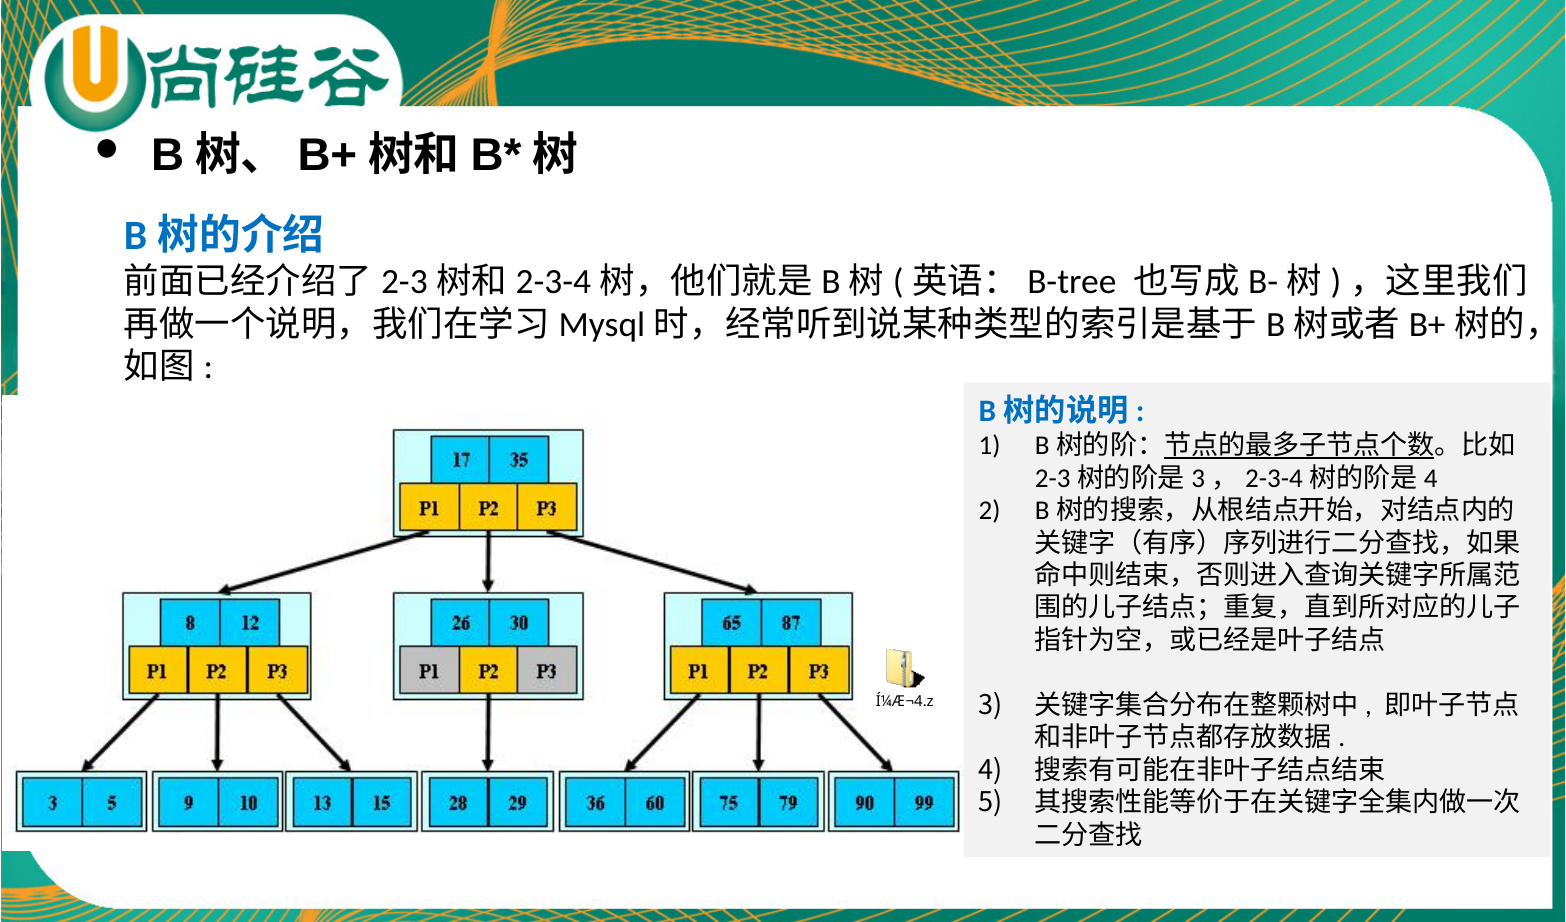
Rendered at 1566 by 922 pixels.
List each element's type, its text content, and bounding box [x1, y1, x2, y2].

text_box B树的介绍 前面已经介绍了2-3树和2-3-4树，他们就是B树(英语：B-tree 也写成B-树)，这里我们再做一个说明，我们在学习Mysql时，经常听到说某种类型的索引是基于B树或者B+树的，如图: [109, 200, 1565, 619]
text_box B树的说明: B树的阶：节点的最多子节点个数。比如2-3树的阶是3，2-3-4树的阶是4 B树的搜索，从根结点开始，对结点内的关键字（有序）序列进行二分查找，如果命中则结束，否则进入查询关键字所属范围的儿子结点；重复，直到所对应的儿子指针为空，或已经是叶子结点 关键字集合分布在整颗树中, 即叶子节点和非叶子节点都存放数据. 搜索有可能在非叶子结点结束 其搜索性能等价于在关键字全集内做一次二分查找 [963, 382, 1551, 858]
text_box B树、B+树和B*树 [79, 123, 606, 188]
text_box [864, 649, 945, 719]
picture [0, 0, 1566, 922]
